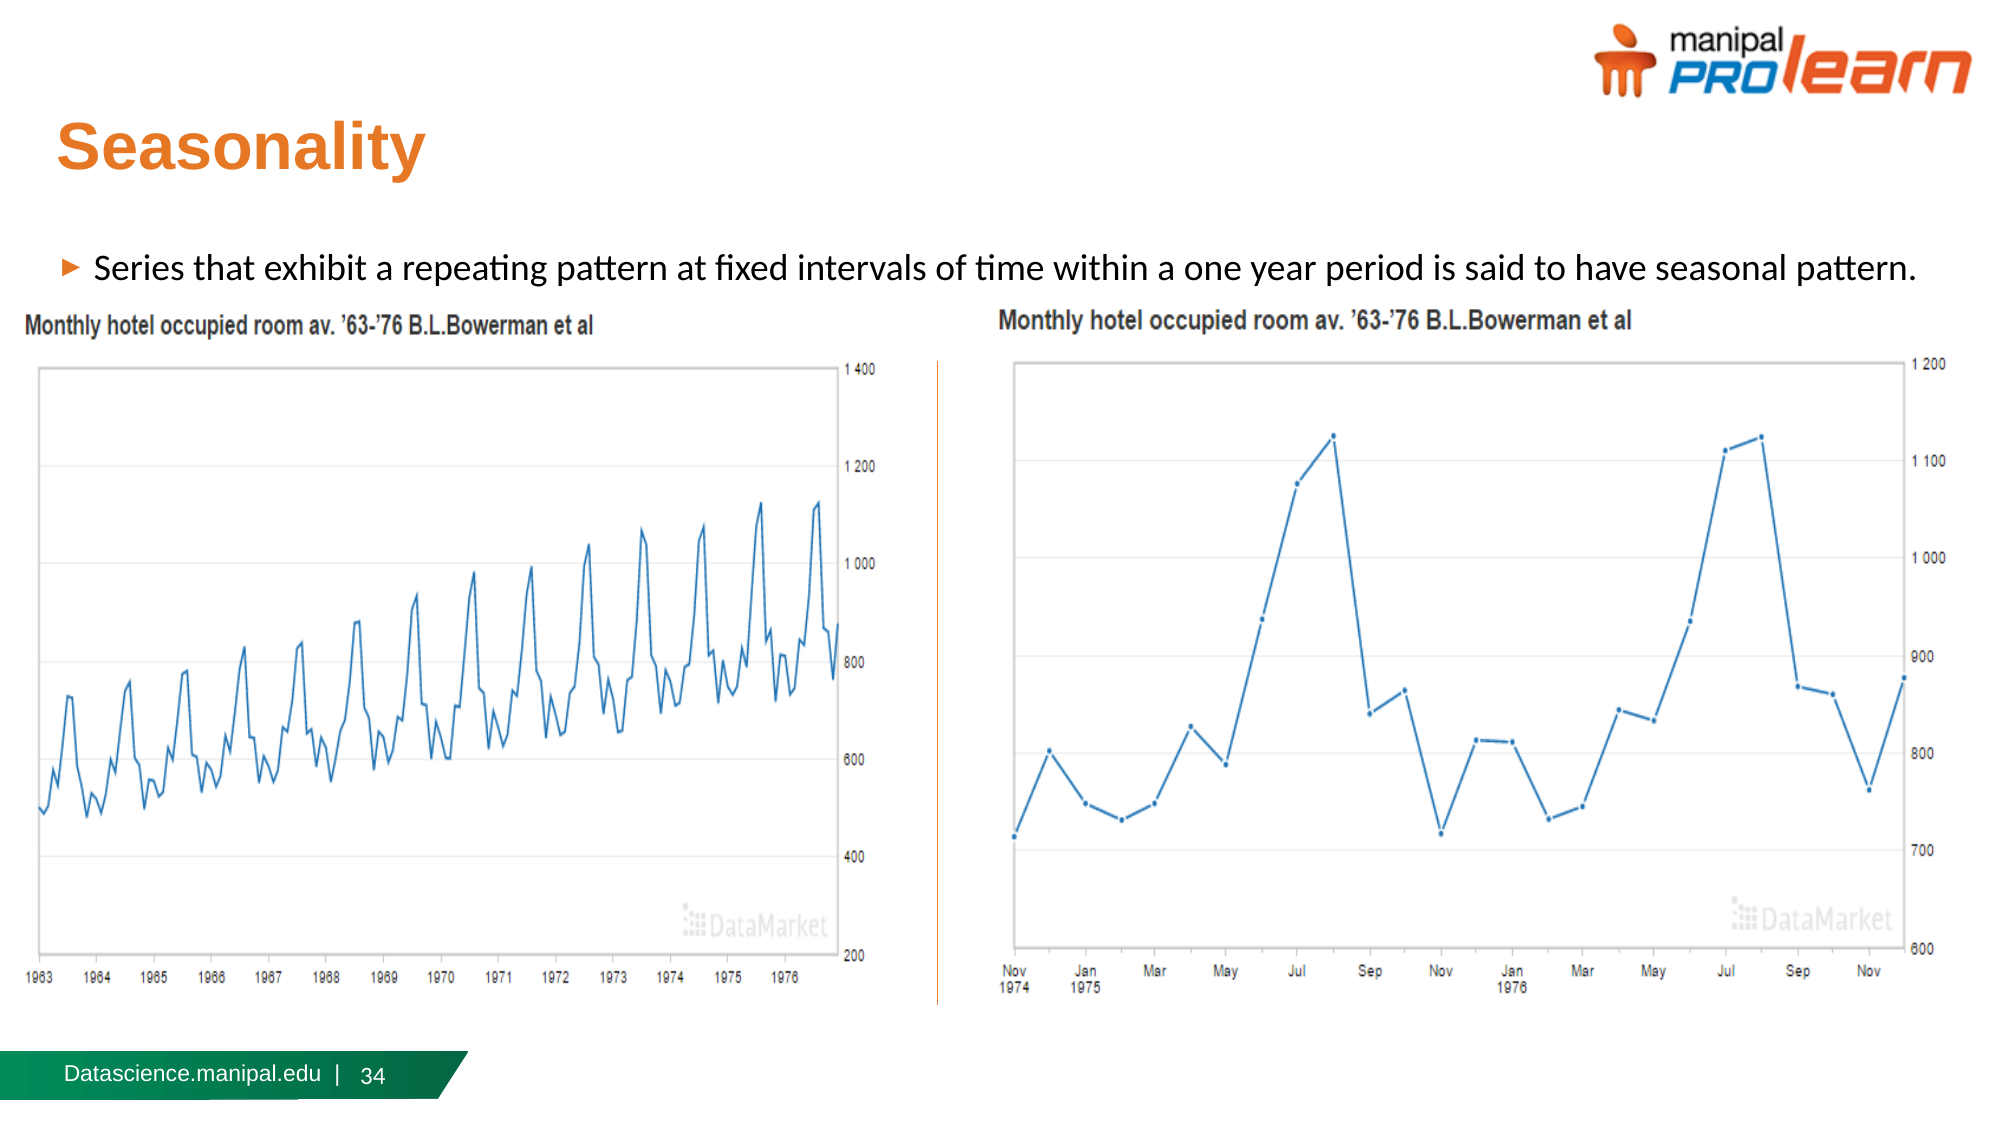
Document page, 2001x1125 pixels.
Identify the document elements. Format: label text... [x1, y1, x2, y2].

picture [18, 303, 884, 1005]
title Seasonality [41, 39, 1767, 257]
text_box Series that exhibit a repeating pattern at fixed intervals of time within a one year period is said to have seasonal pattern. [41, 213, 1961, 431]
slide_number 34 [345, 1044, 467, 1105]
picture [992, 303, 1961, 1005]
picture [1578, 18, 1984, 100]
